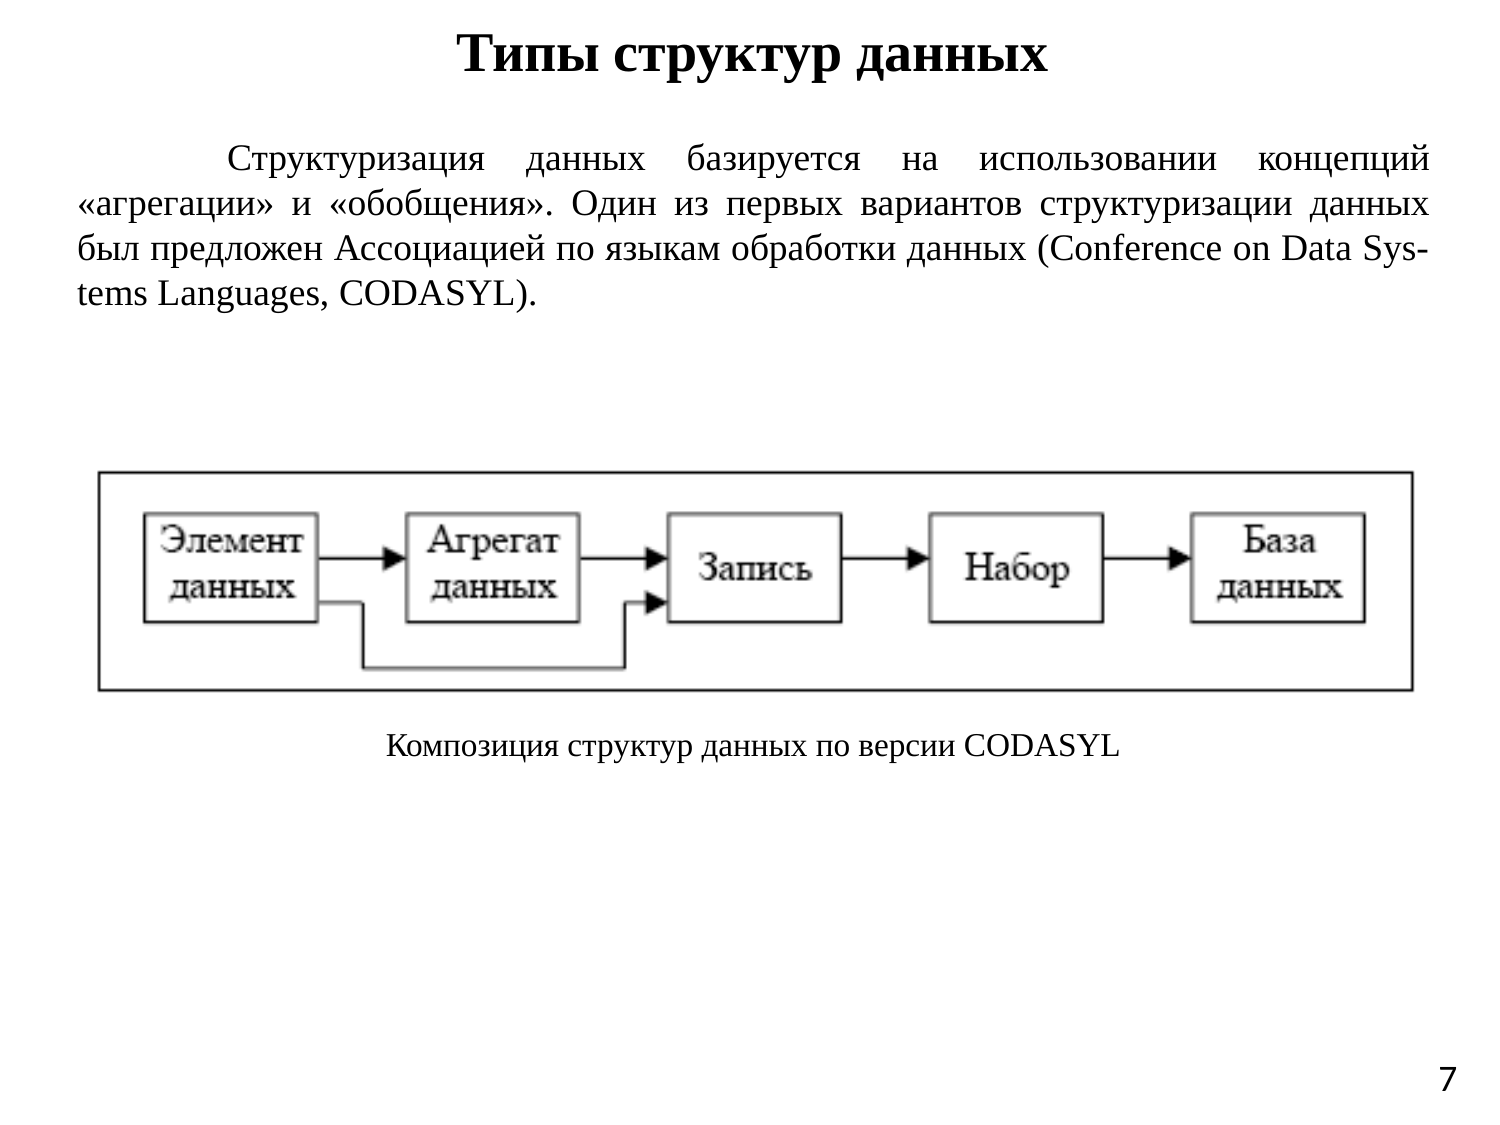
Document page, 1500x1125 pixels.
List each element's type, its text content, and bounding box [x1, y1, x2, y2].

title Типы структур данных [32, 7, 1473, 90]
text_box 7 [1423, 1046, 1473, 1107]
text_box Структуризация данных базируется на использовании концепций «агрегации» и «обобщения». Один из первых вариантов структуризации данных был предложен Ассоциацией по языкам обработки данных (Conference on Data Sys-tems Languages, CODASYL). [62, 125, 1446, 321]
text_box Композиция структур данных по версии CODASYL [325, 715, 1182, 771]
picture [86, 467, 1432, 705]
